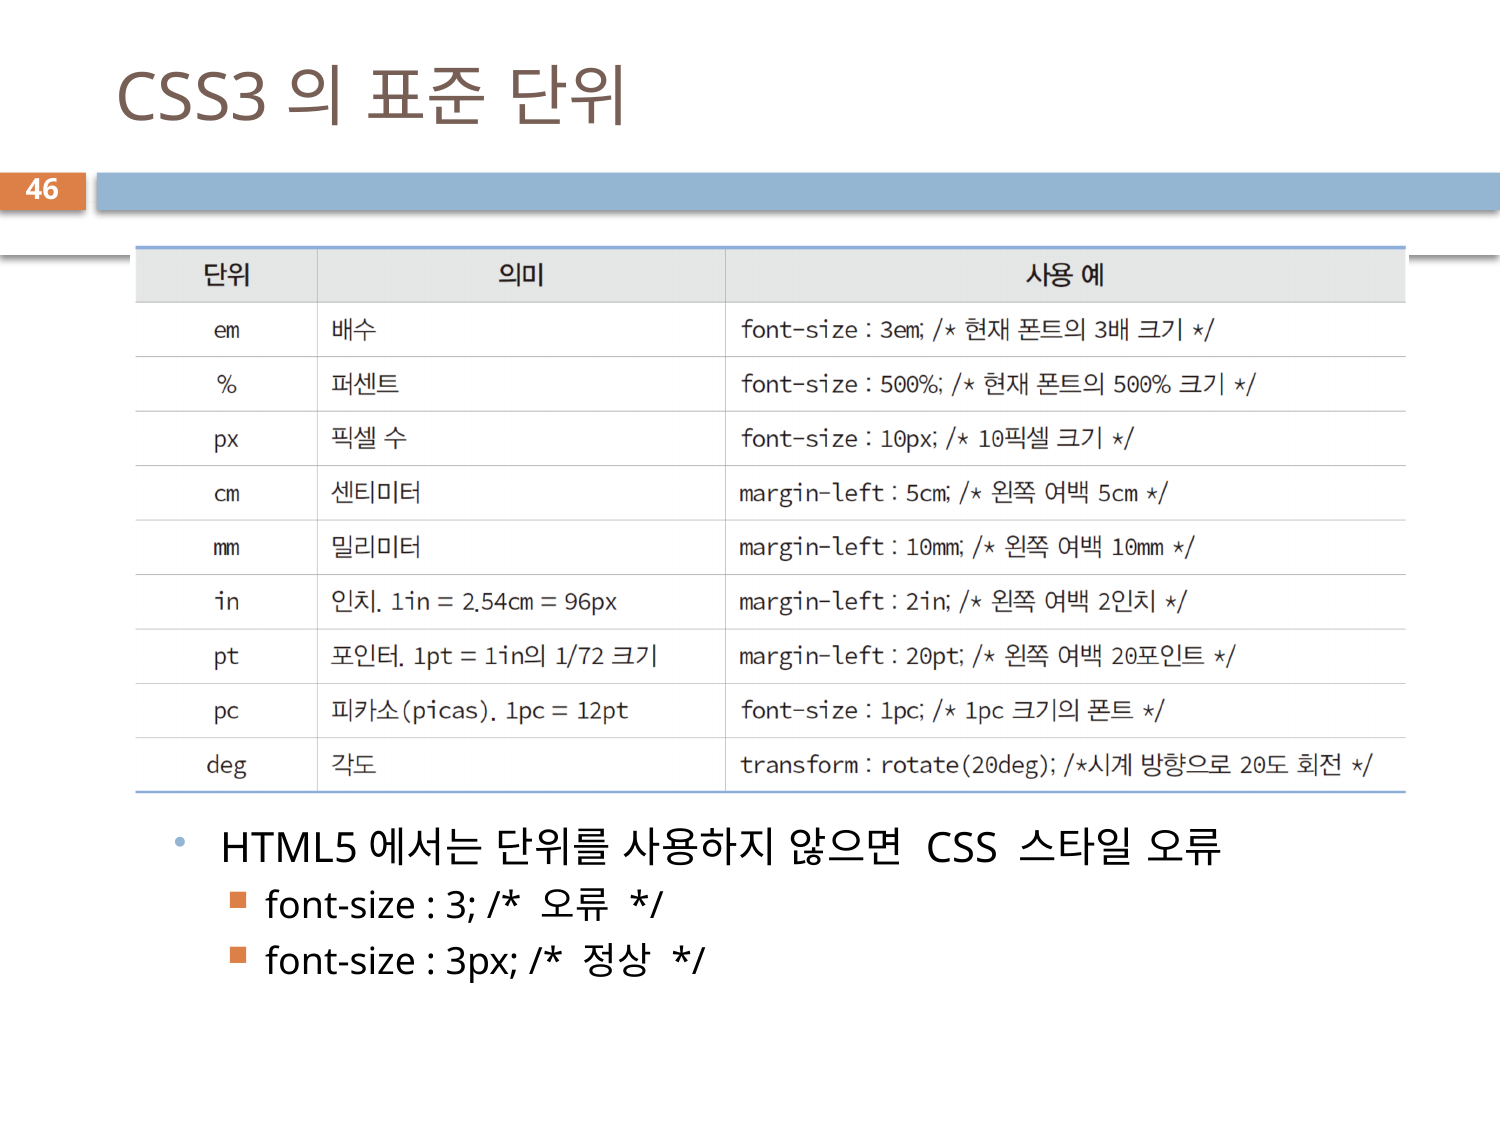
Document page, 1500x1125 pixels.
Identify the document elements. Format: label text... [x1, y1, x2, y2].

picture [129, 243, 1409, 799]
slide_number 46 [0, 170, 87, 211]
title CSS3의 표준 단위 [100, 37, 1438, 149]
list HTML5에서는 단위를 사용하지 않으면 CSS 스타일 오류 font-size : 3; /* 오류 */ font-size : 3px; /* 정상 */ [100, 219, 1438, 1047]
